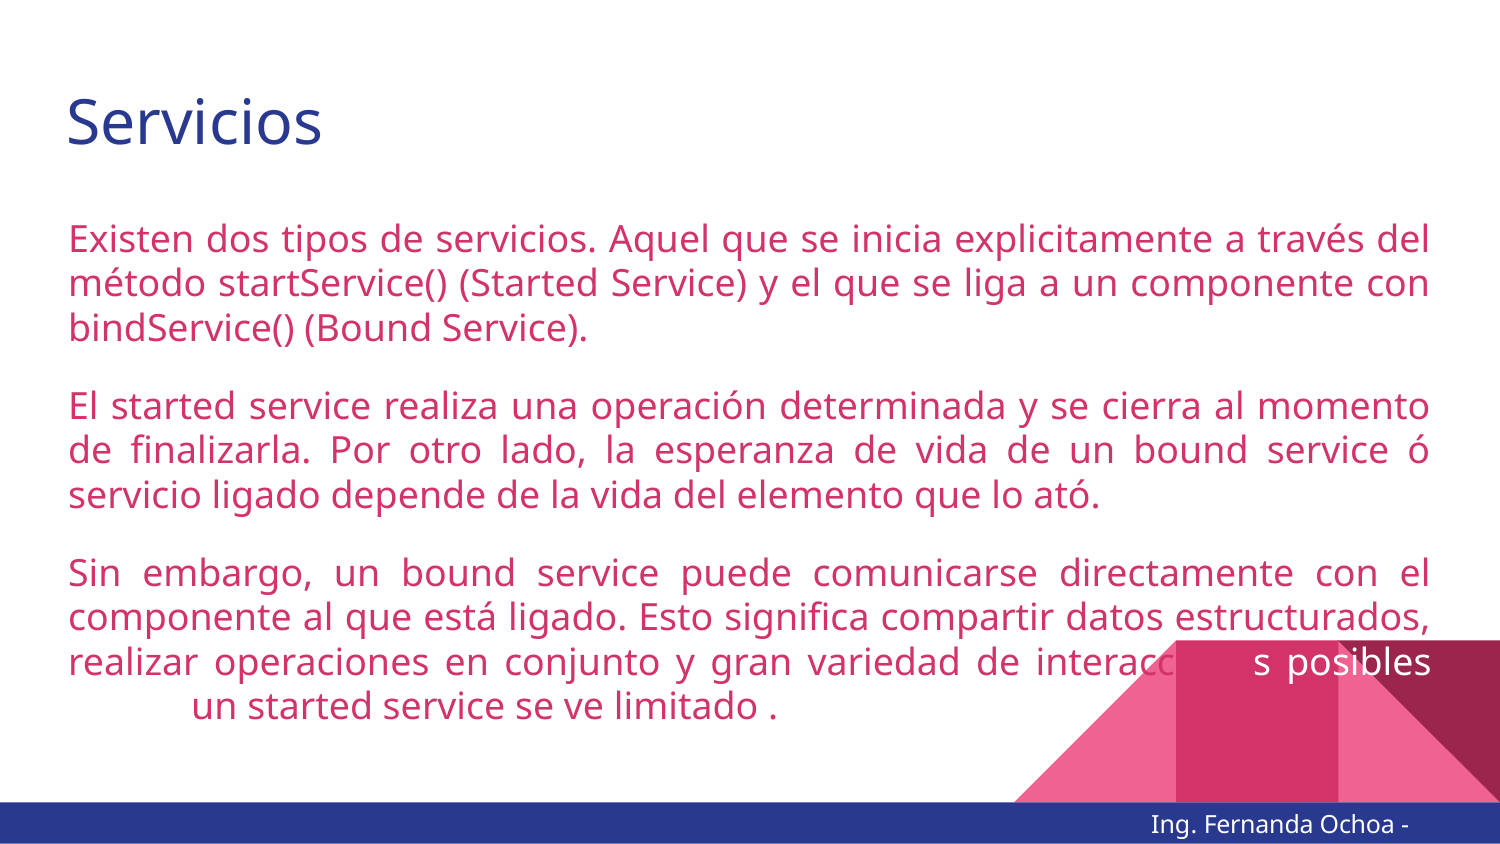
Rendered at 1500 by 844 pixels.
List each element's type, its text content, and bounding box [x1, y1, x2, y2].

text_box Ing. Fernanda Ochoa - @imonsh [1148, 808, 1500, 844]
list Existen dos tipos de servicios. Aquel que se inicia explicitamente a través del método startService() (Started Service) y el que se liga a un componente con bindService() (Bound Service). El started service realiza una operación determinada y se cierra al momento de finalizarla. Por otro lado, la esperanza de vida de un bound service ó servicio ligado depende de la vida del elemento que lo ató. Sin embargo, un bound service puede comunicarse directamente con el componente al que está ligado. Esto significa compartir datos estructurados, realizar operaciones en conjunto y gran variedad de interacciones posibles donde un started service se ve limitado . [51, 201, 1449, 750]
title Servicios [51, 67, 1449, 167]
